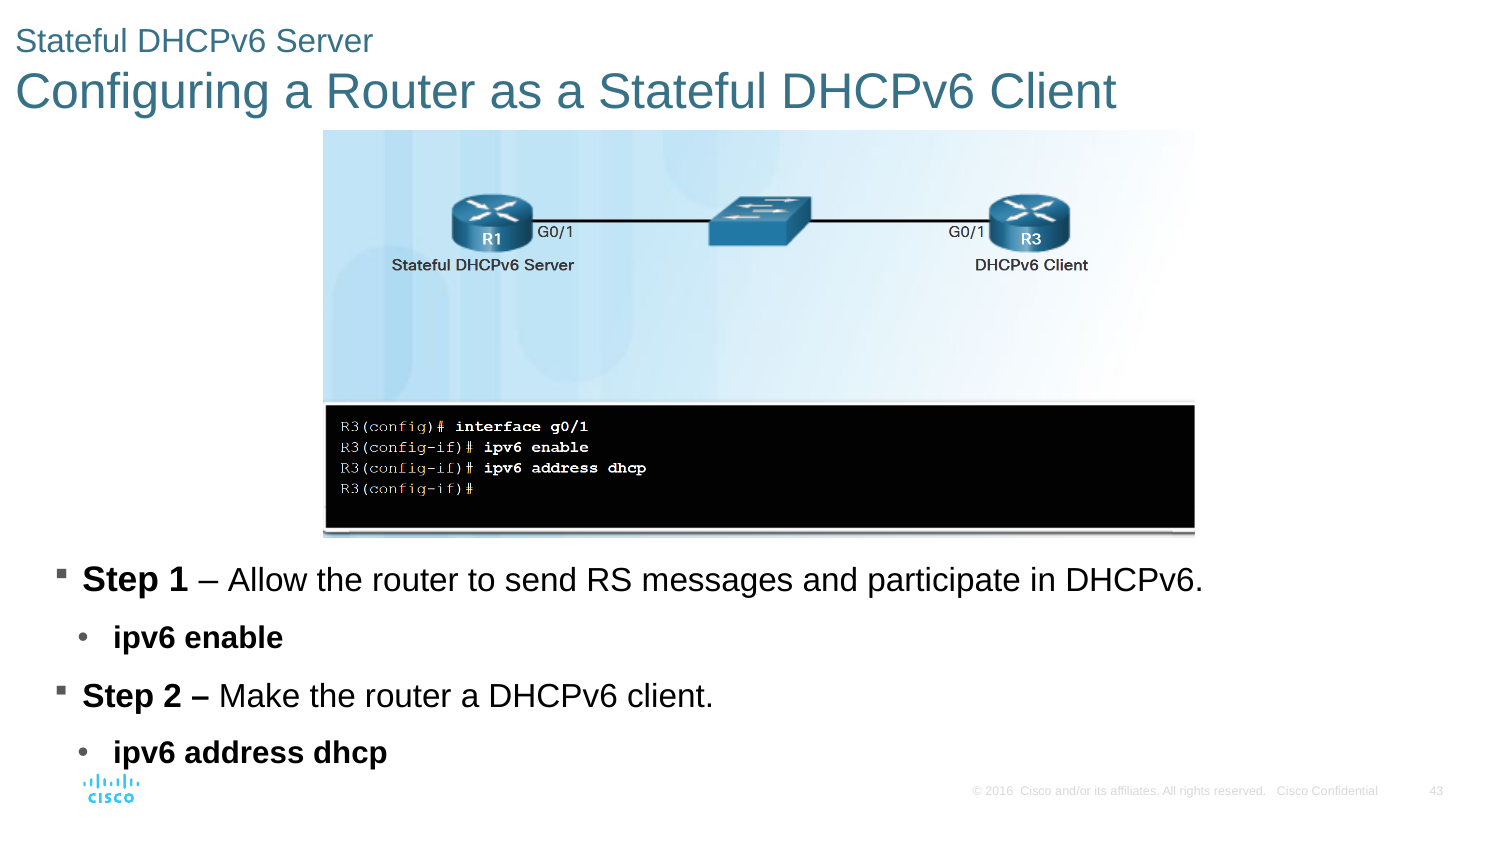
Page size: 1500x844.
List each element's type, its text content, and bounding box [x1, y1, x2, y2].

list Step 1 – Allow the router to send RS messages and participate in DHCPv6. ipv6 enable Step 2 – Make the router a DHCPv6 client. ipv6 address dhcp [39, 548, 1362, 759]
title Stateful DHCPv6 Server Configuring a Router as a Stateful DHCPv6 Client [0, 6, 1500, 131]
picture [323, 130, 1195, 538]
